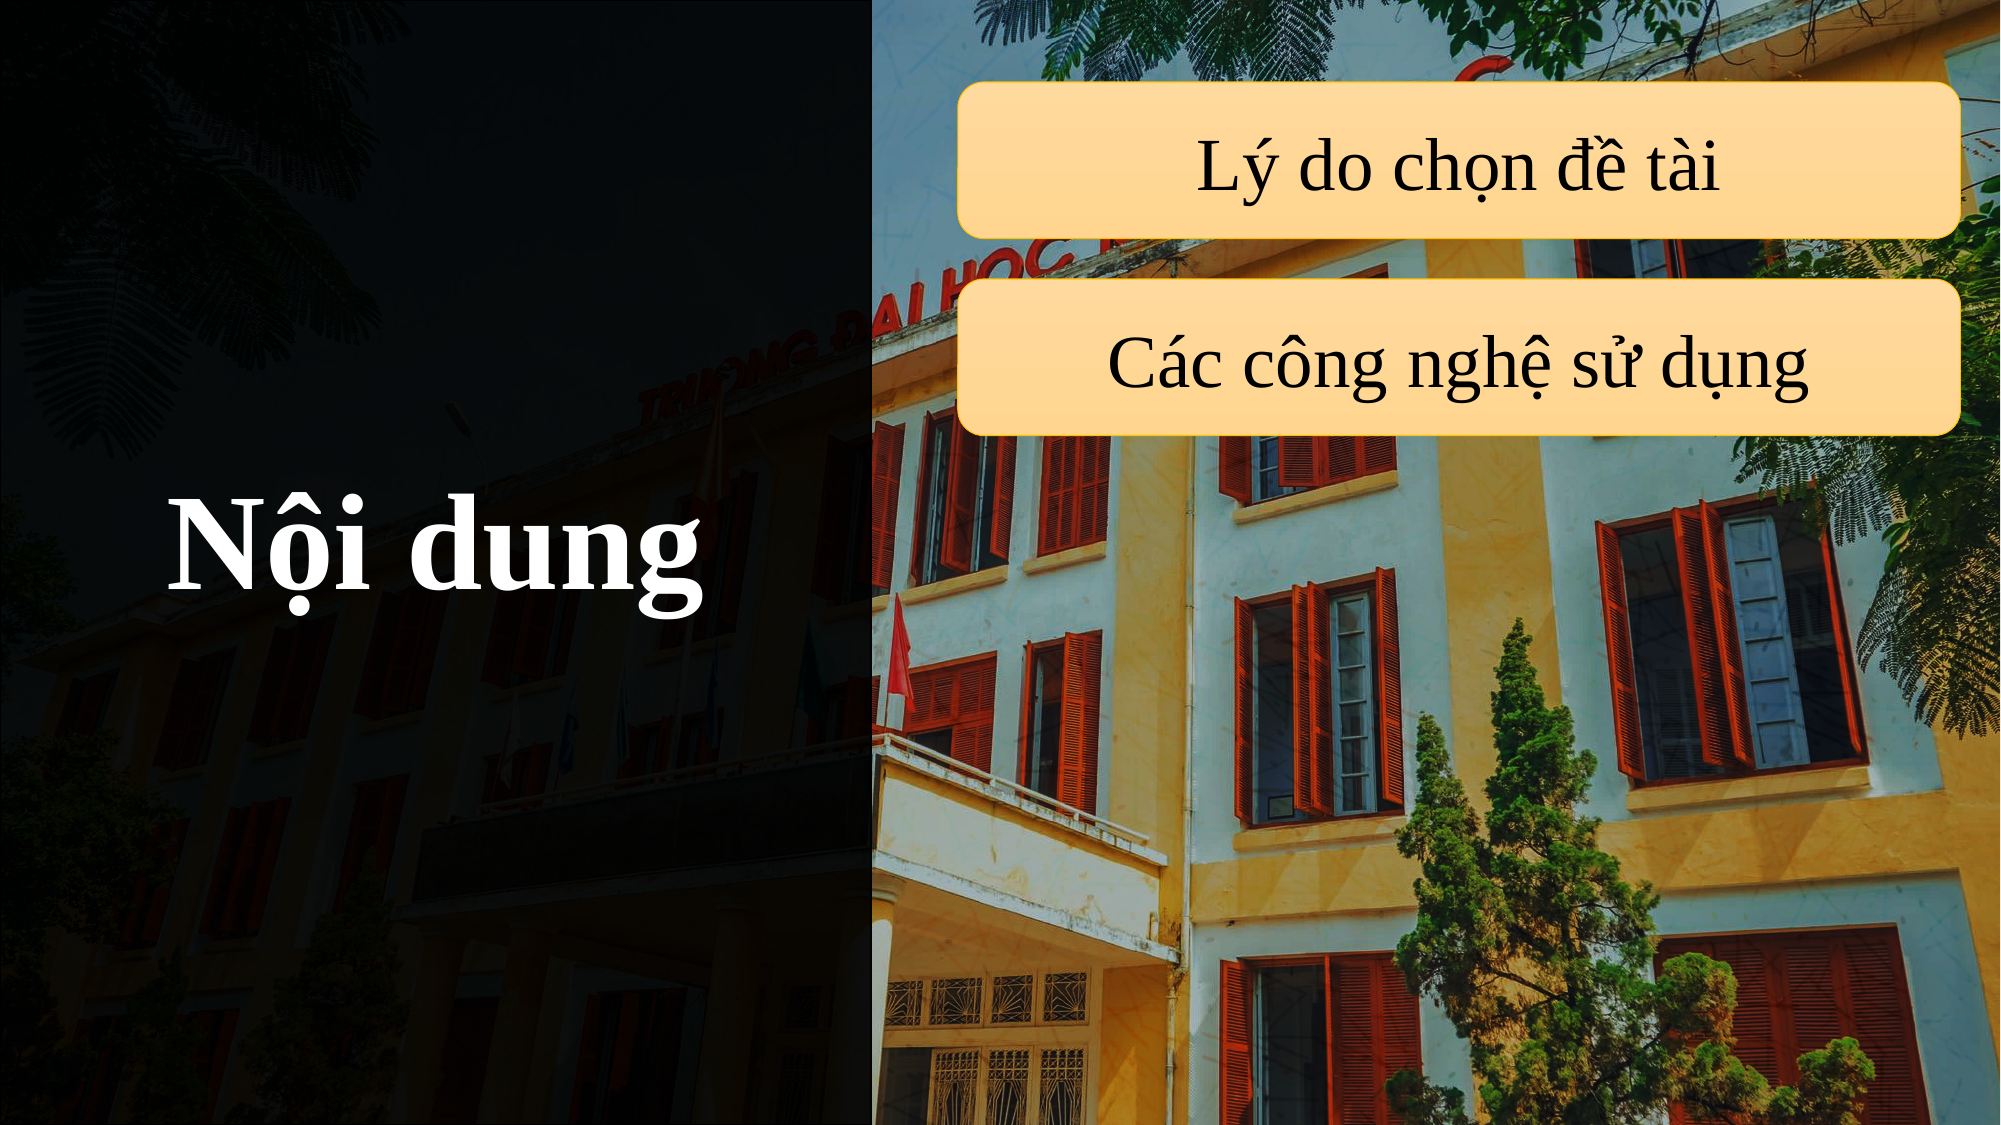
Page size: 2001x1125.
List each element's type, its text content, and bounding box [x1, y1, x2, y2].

text_box Lý do chọn đề tài [957, 81, 1961, 240]
text_box Các công nghệ sử dụng [957, 278, 1961, 437]
text_box Nội dung [109, 444, 762, 625]
text_box [0, 0, 872, 1125]
picture [872, 0, 2001, 1125]
